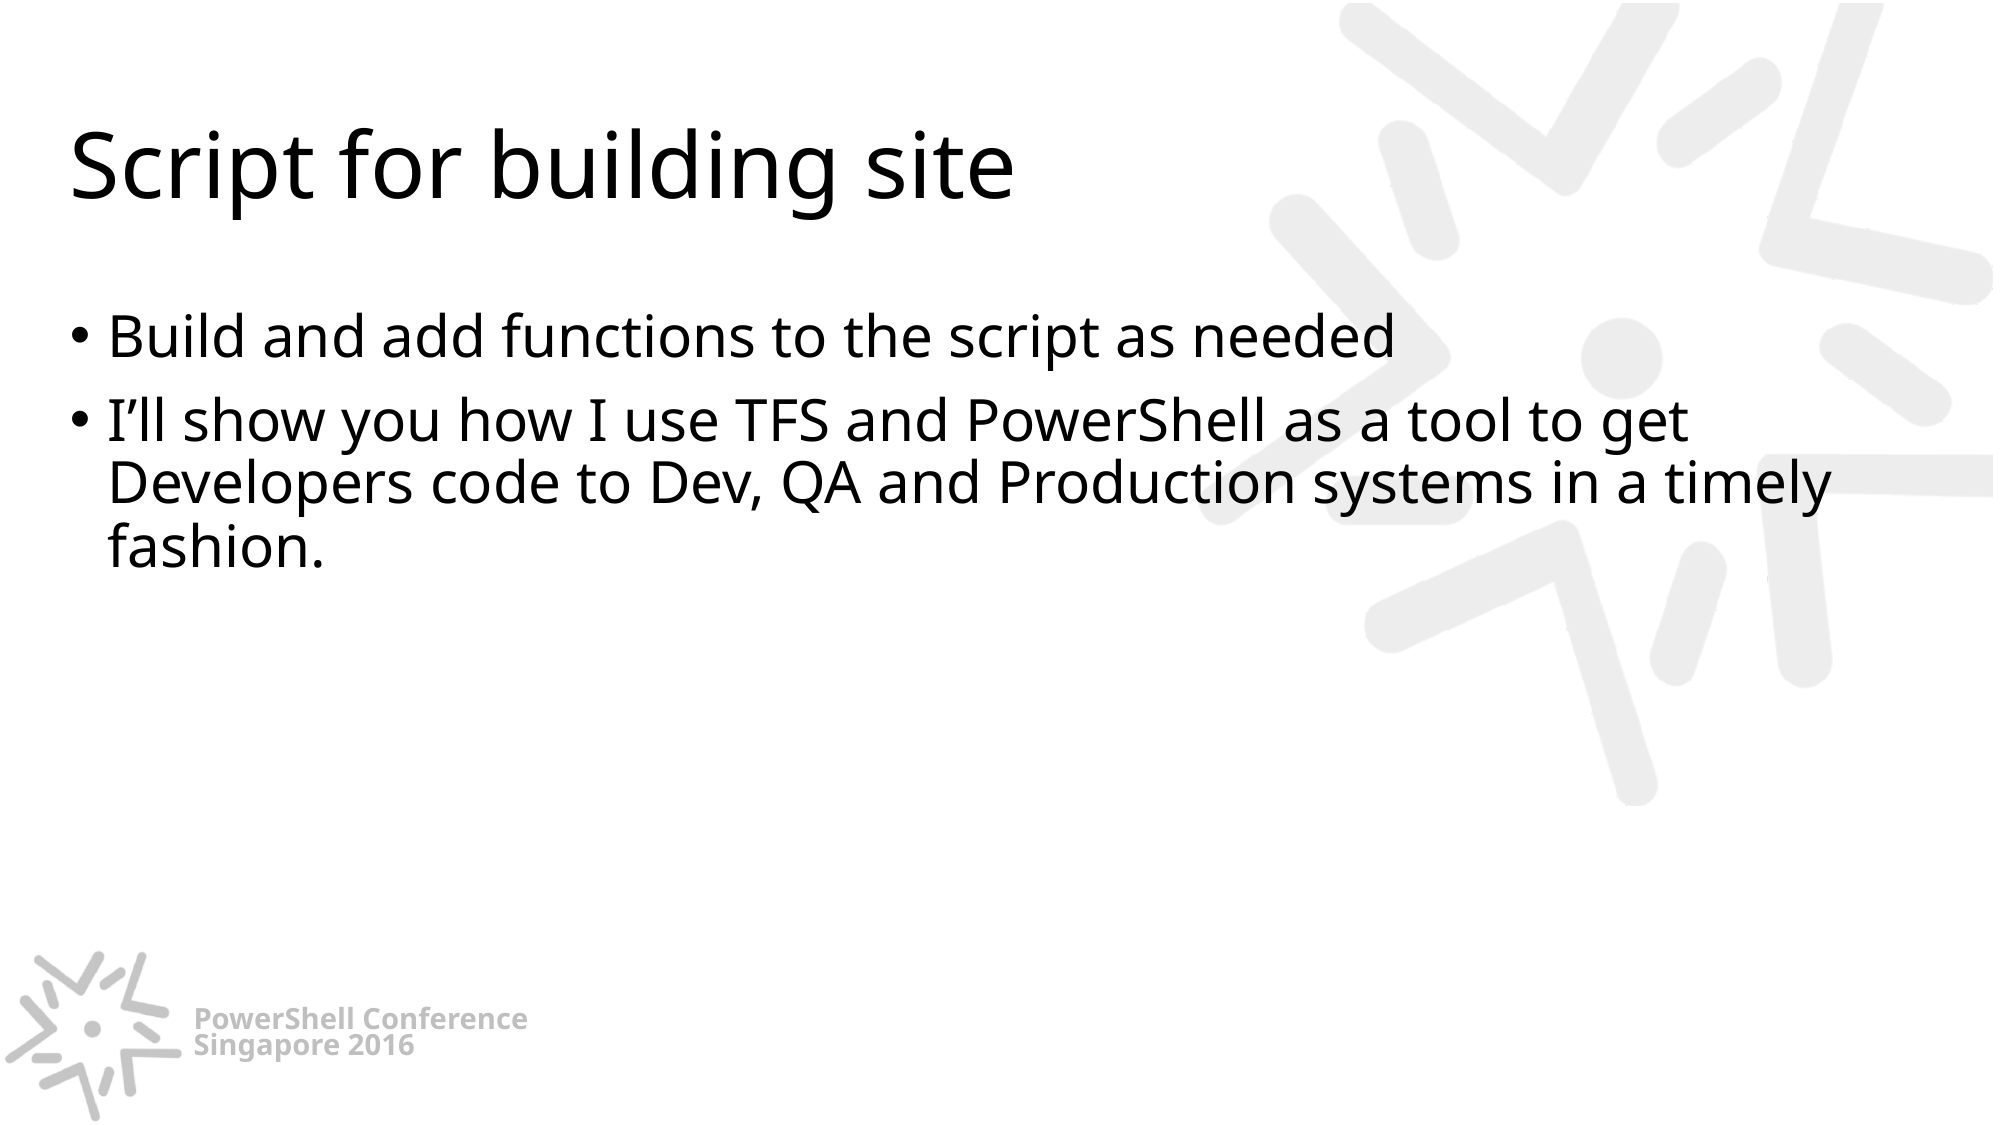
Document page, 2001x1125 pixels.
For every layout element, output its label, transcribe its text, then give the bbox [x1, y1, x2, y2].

picture [1190, 3, 1993, 806]
list Build and add functions to the script as needed I’ll show you how I use TFS and PowerShell as a tool to get Developers code to Dev, QA and Production systems in a timely fashion. [55, 299, 1953, 1014]
title Script for building site [55, 59, 1953, 278]
